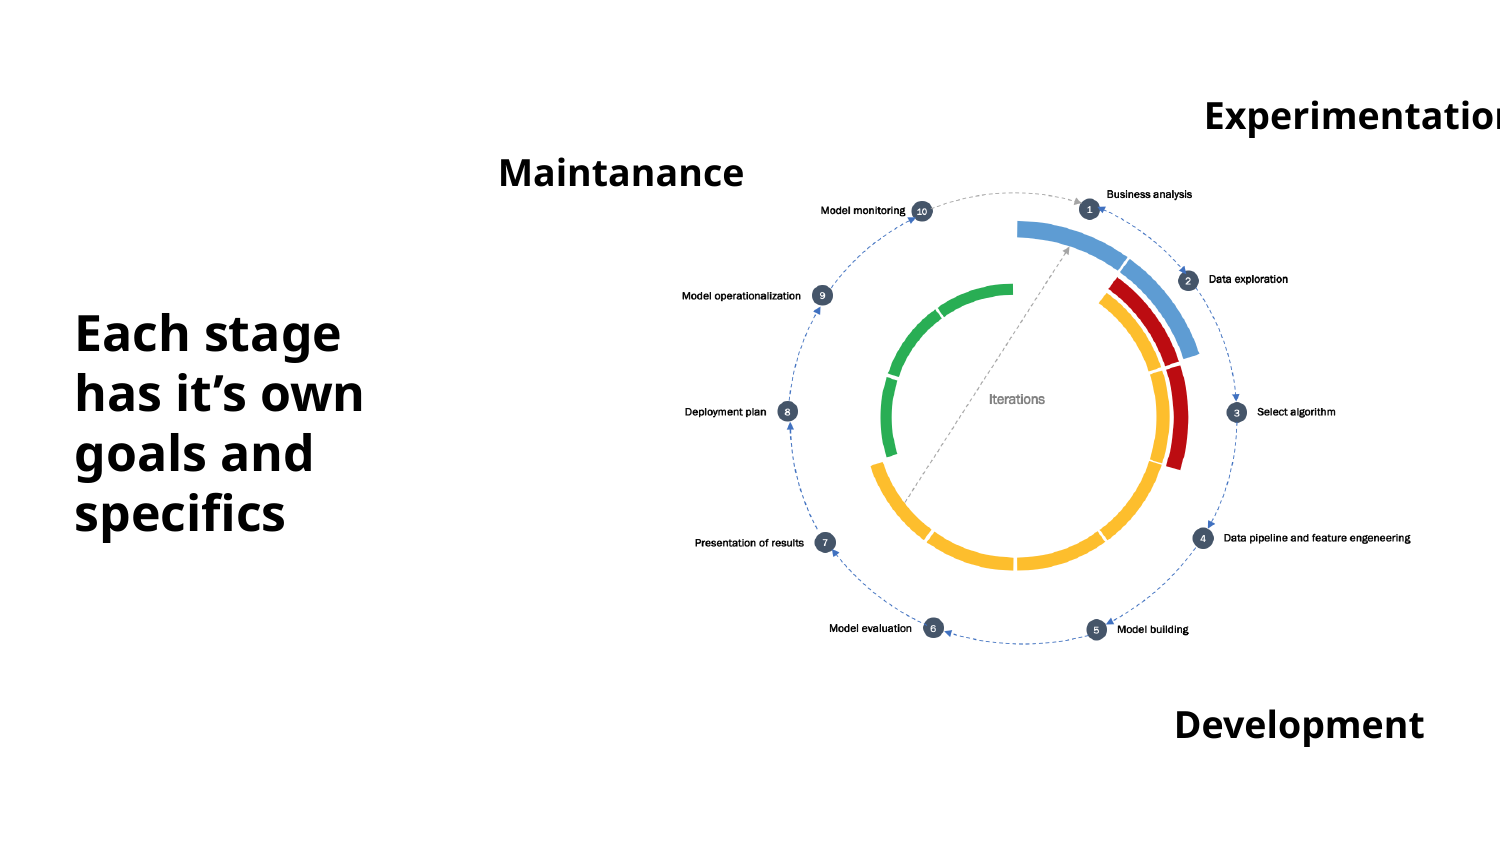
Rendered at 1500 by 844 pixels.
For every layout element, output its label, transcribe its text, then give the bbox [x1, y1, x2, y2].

text_box Development [1159, 693, 1441, 754]
text_box Maintanance [483, 141, 760, 201]
picture [648, 171, 1445, 673]
text_box Experimentation [1189, 85, 1500, 145]
list Each stage has it’s own goals and specifics [59, 322, 454, 522]
